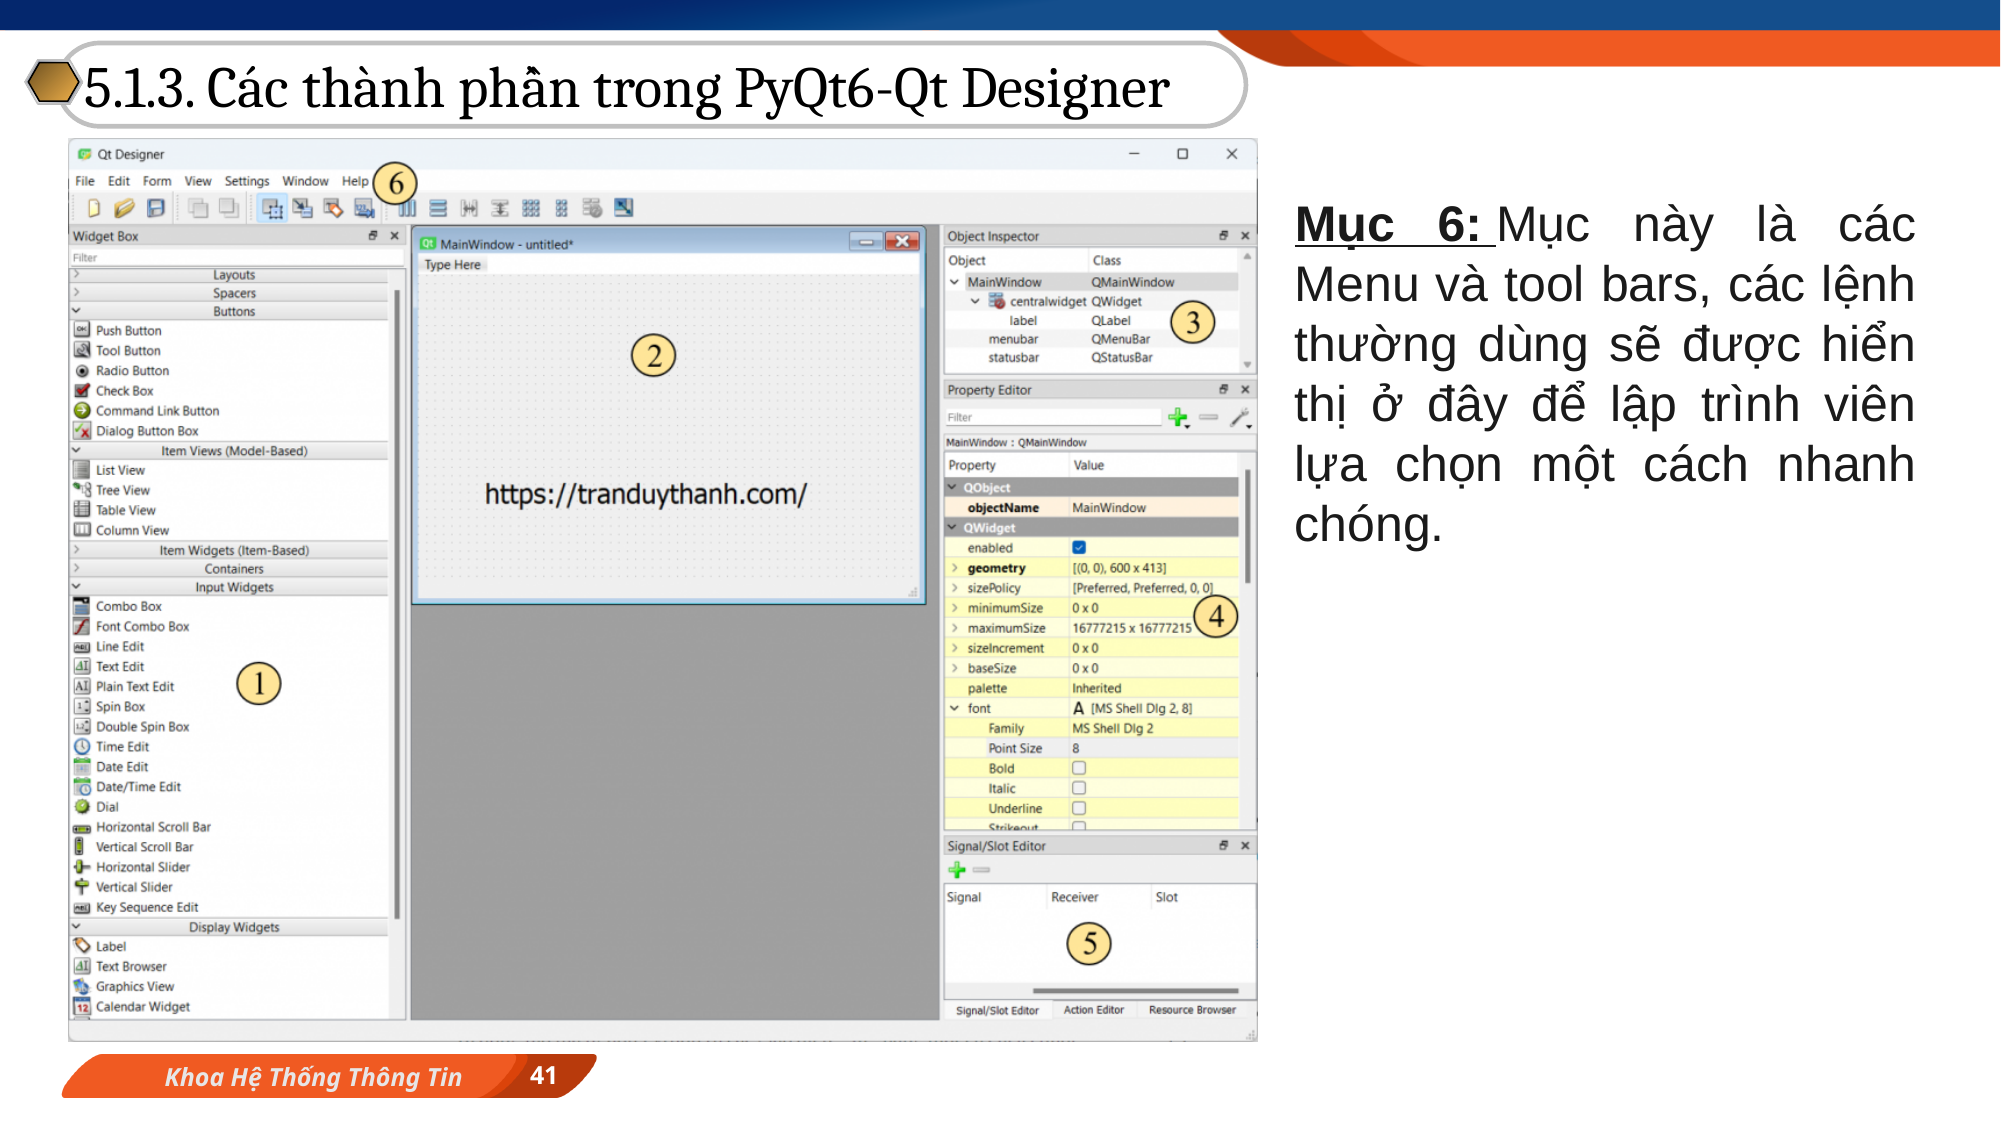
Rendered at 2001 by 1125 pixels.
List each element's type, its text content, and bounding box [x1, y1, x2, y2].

picture [0, 0, 2001, 71]
picture [34, 138, 1258, 1125]
footer Khoa Hệ Thống Thông Tin [119, 1054, 508, 1098]
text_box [24, 42, 1247, 127]
slide_number 41 [508, 1051, 574, 1106]
text_box Mục 6: Mục này là các Menu và tool bars, các lệnh thường dùng sẽ được hiển thị ở đây để lập trình viên lựa chọn một cách nhanh chóng. [1279, 184, 1932, 560]
